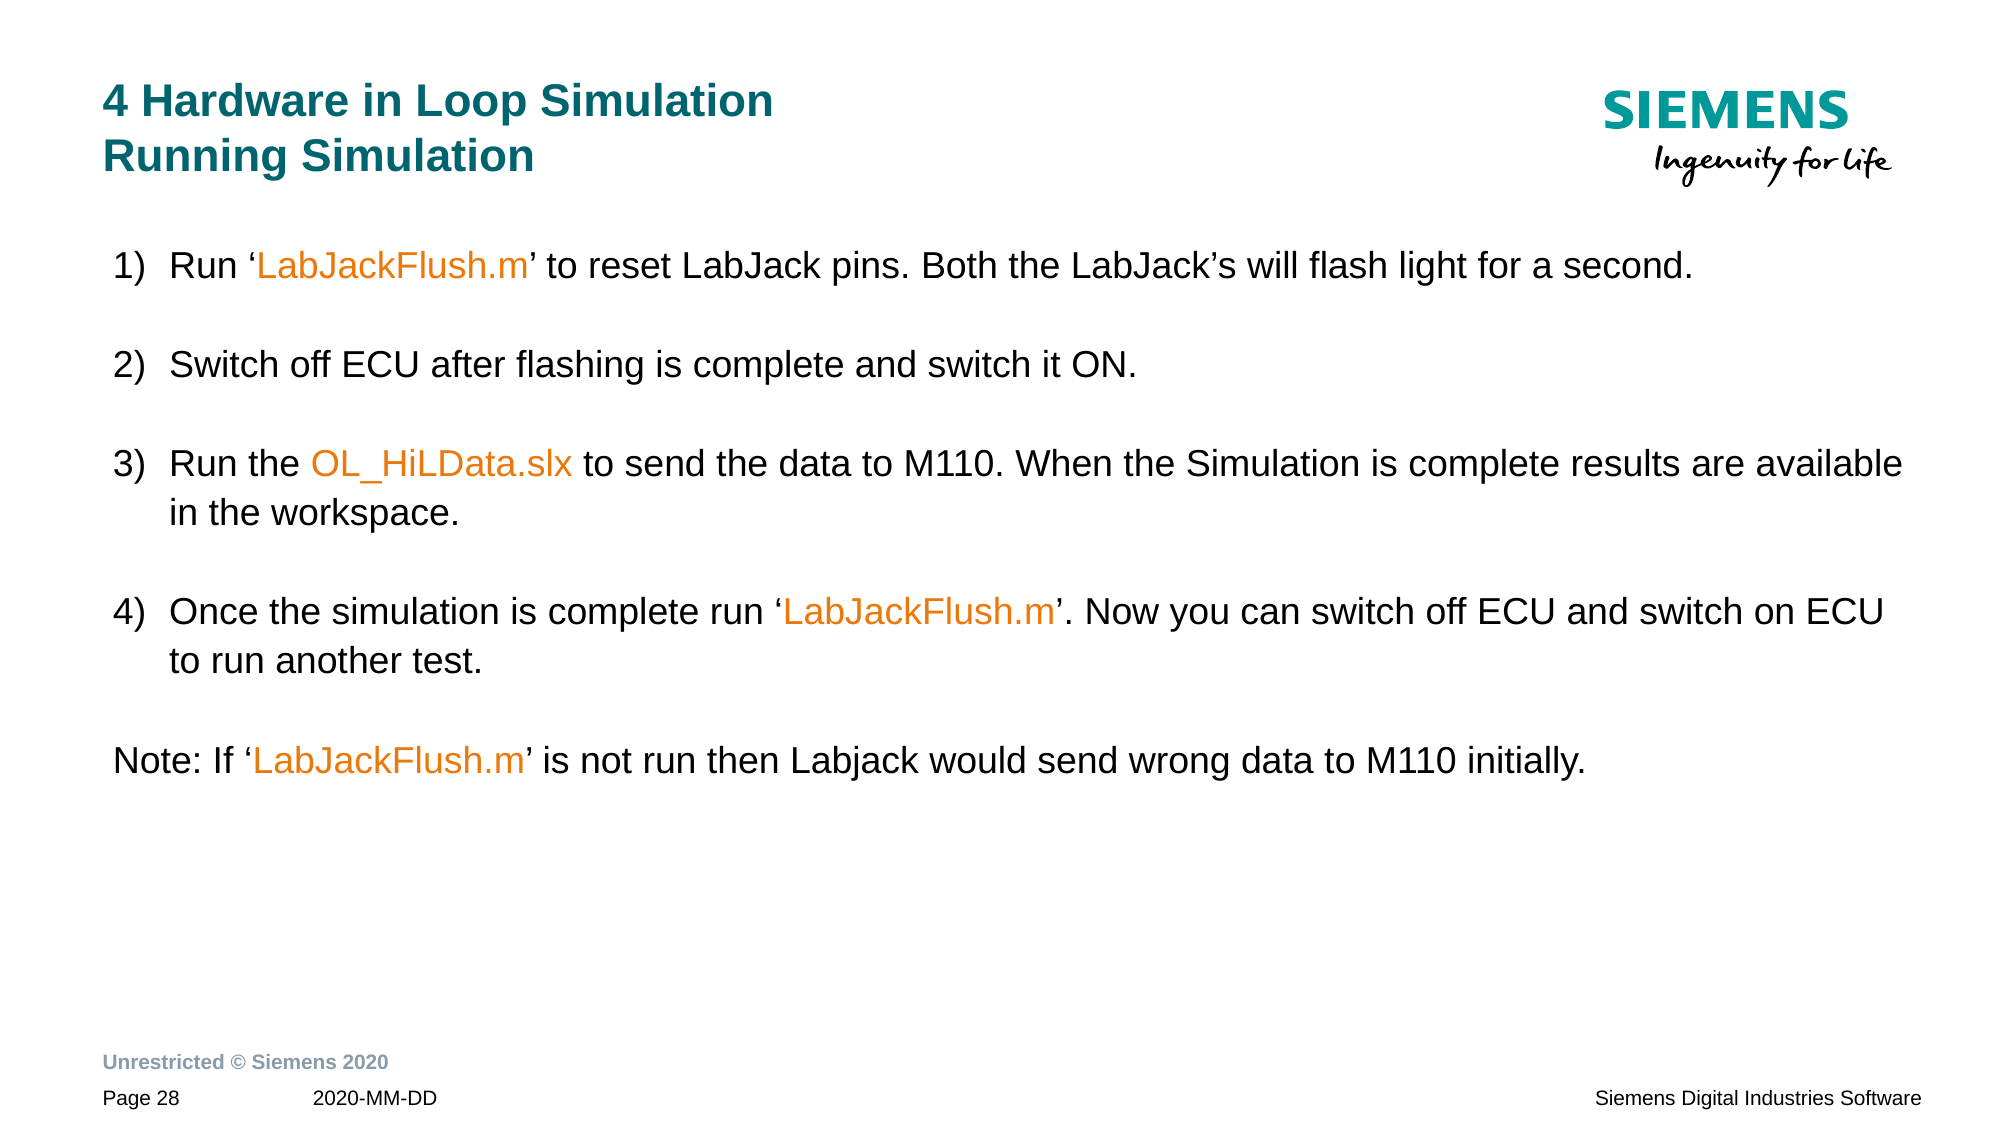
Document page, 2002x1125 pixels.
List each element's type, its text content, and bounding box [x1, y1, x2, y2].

text_box Run ‘LabJackFlush.m’ to reset LabJack pins. Both the LabJack’s will flash light for a second. Switch off ECU after flashing is complete and switch it ON. Run the OL_HiLData.slx to send the data to M110. When the Simulation is complete results are available in the workspace. Once the simulation is complete run ‘LabJackFlush.m’. Now you can switch off ECU and switch on ECU to run another test. Note: If ‘LabJackFlush.m’ is not run then Labjack would send wrong data to M110 initially. [112, 236, 1913, 1050]
title 4 Hardware in Loop Simulation Running Simulation [0, 0, 2001, 237]
